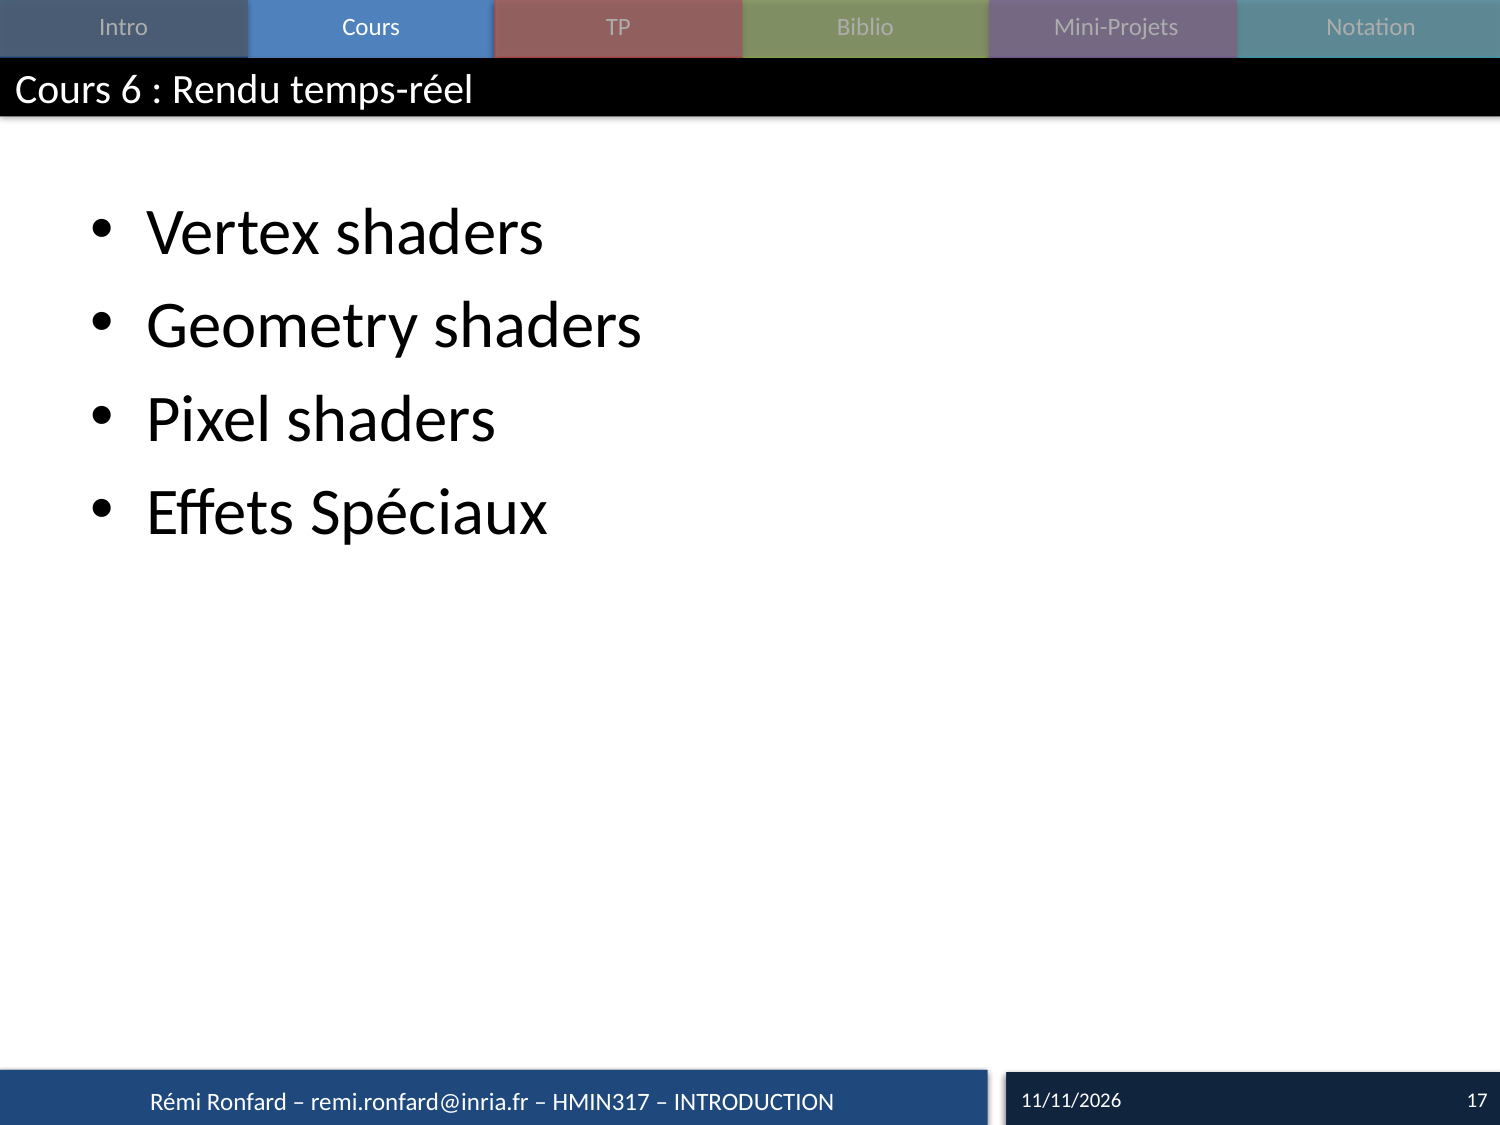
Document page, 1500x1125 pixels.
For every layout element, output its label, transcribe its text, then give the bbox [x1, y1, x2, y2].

list Vertex shaders Geometry shaders Pixel shaders Effets Spéciaux [75, 179, 1425, 1005]
slide_number 17 [1153, 1071, 1500, 1125]
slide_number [1006, 1070, 1153, 1125]
footer Rémi Ronfard – remi.ronfard@inria.fr – HMIN317 – INTRODUCTION [0, 1072, 988, 1125]
title Cours 6 : Rendu temps-réel [0, 58, 1500, 117]
